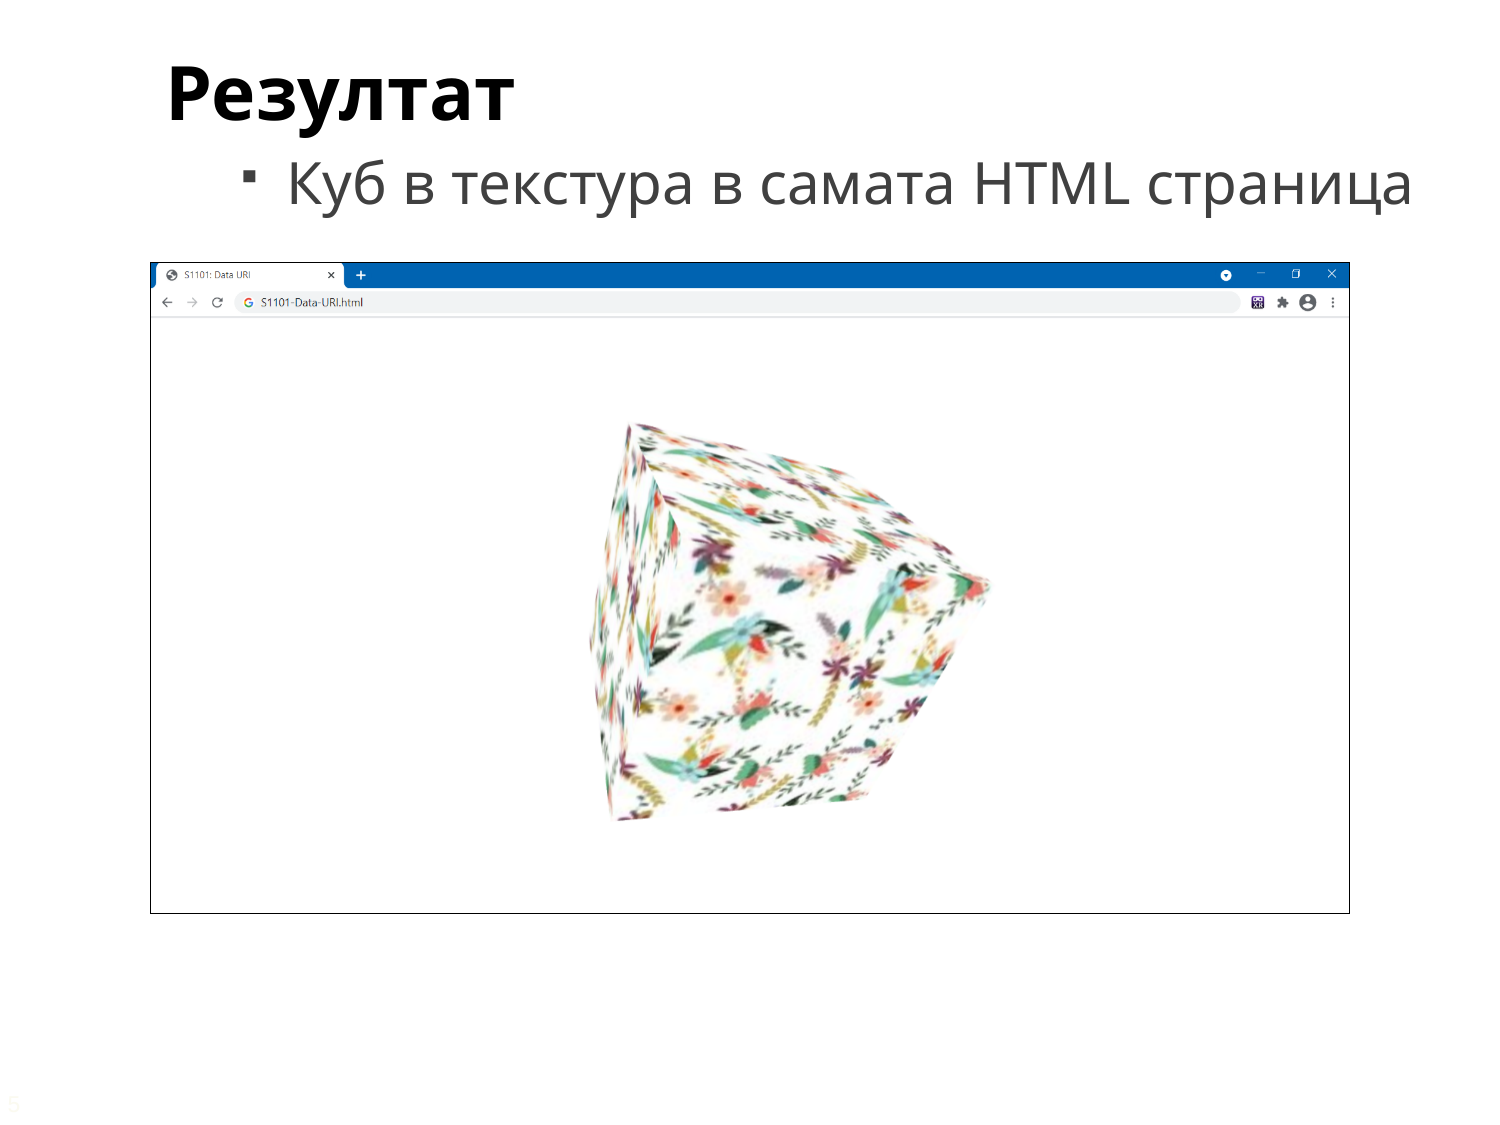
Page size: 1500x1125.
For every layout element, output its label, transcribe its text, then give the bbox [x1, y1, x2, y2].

list Резултат Куб в текстура в самата HTML страница [150, 37, 1488, 1113]
picture [149, 262, 1351, 914]
